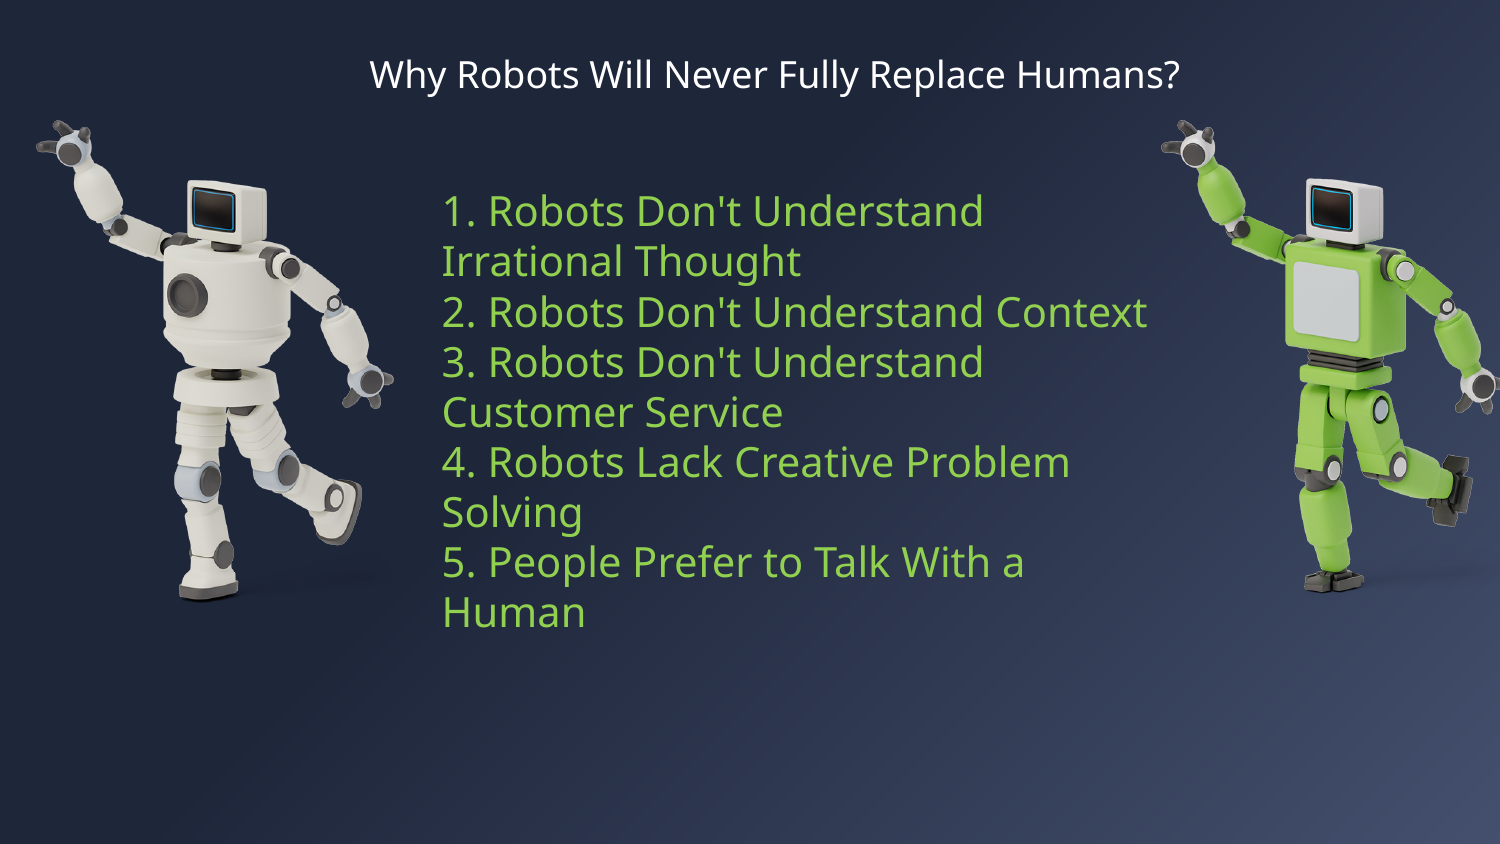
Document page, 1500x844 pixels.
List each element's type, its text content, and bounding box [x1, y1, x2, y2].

picture [35, 120, 394, 604]
picture [1160, 120, 1500, 604]
text_box Why Robots Will Never Fully Replace Humans? [354, 43, 1196, 104]
text_box 1. Robots Don't Understand Irrational Thought 2. Robots Don't Understand Context 3. Robots Don't Understand Customer Service 4. Robots Lack Creative Problem Solving 5. People Prefer to Talk With a Human [426, 177, 1177, 643]
